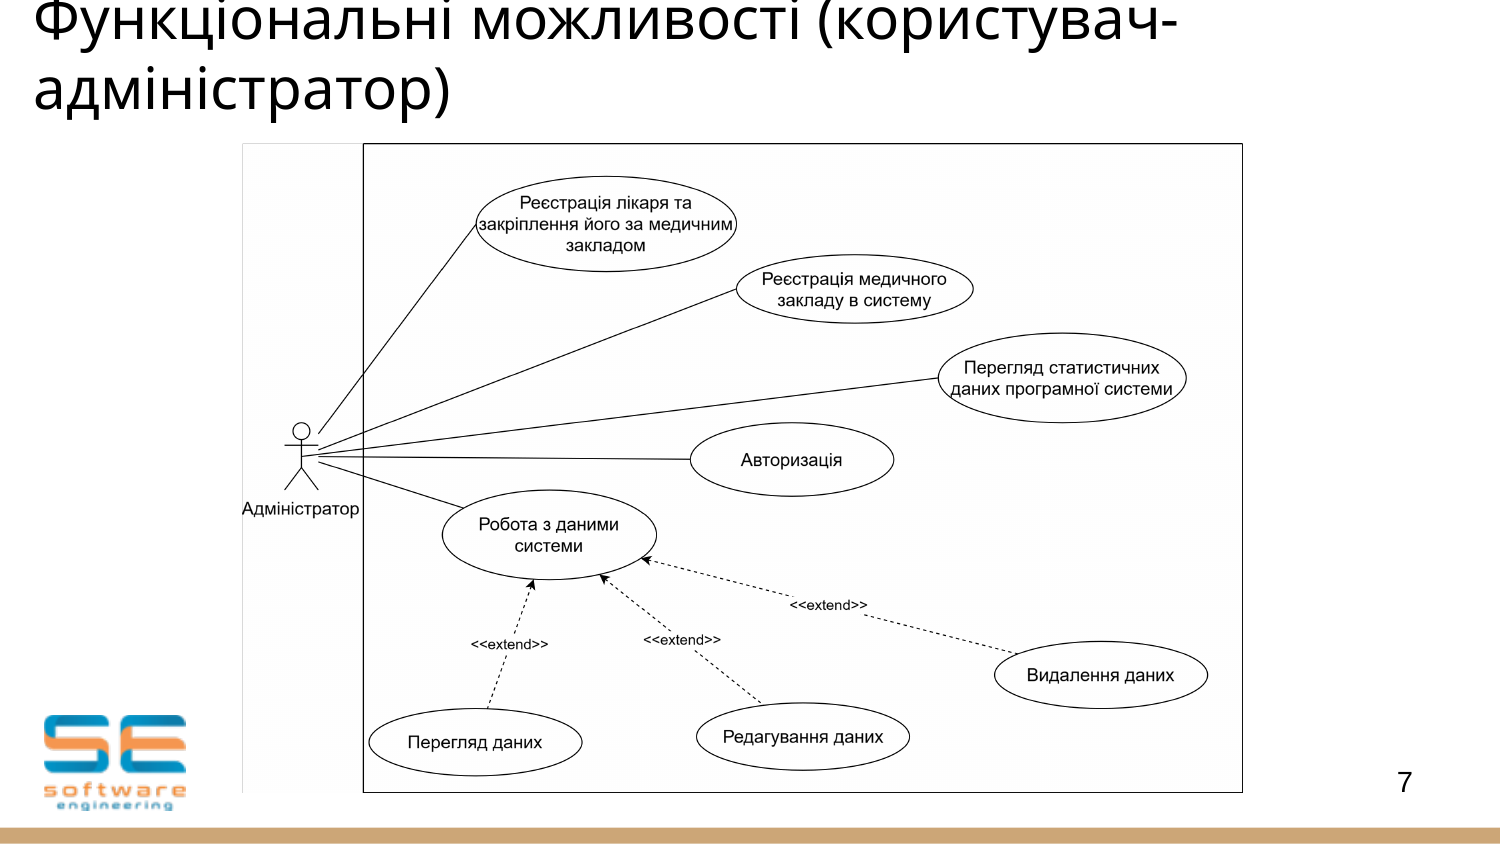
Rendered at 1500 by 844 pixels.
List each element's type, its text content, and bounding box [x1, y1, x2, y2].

picture [242, 143, 1243, 793]
text_box 7 [1382, 755, 1500, 806]
picture [43, 714, 186, 811]
title Функціональні можливості (користувач-адміністратор) [18, 0, 1467, 137]
